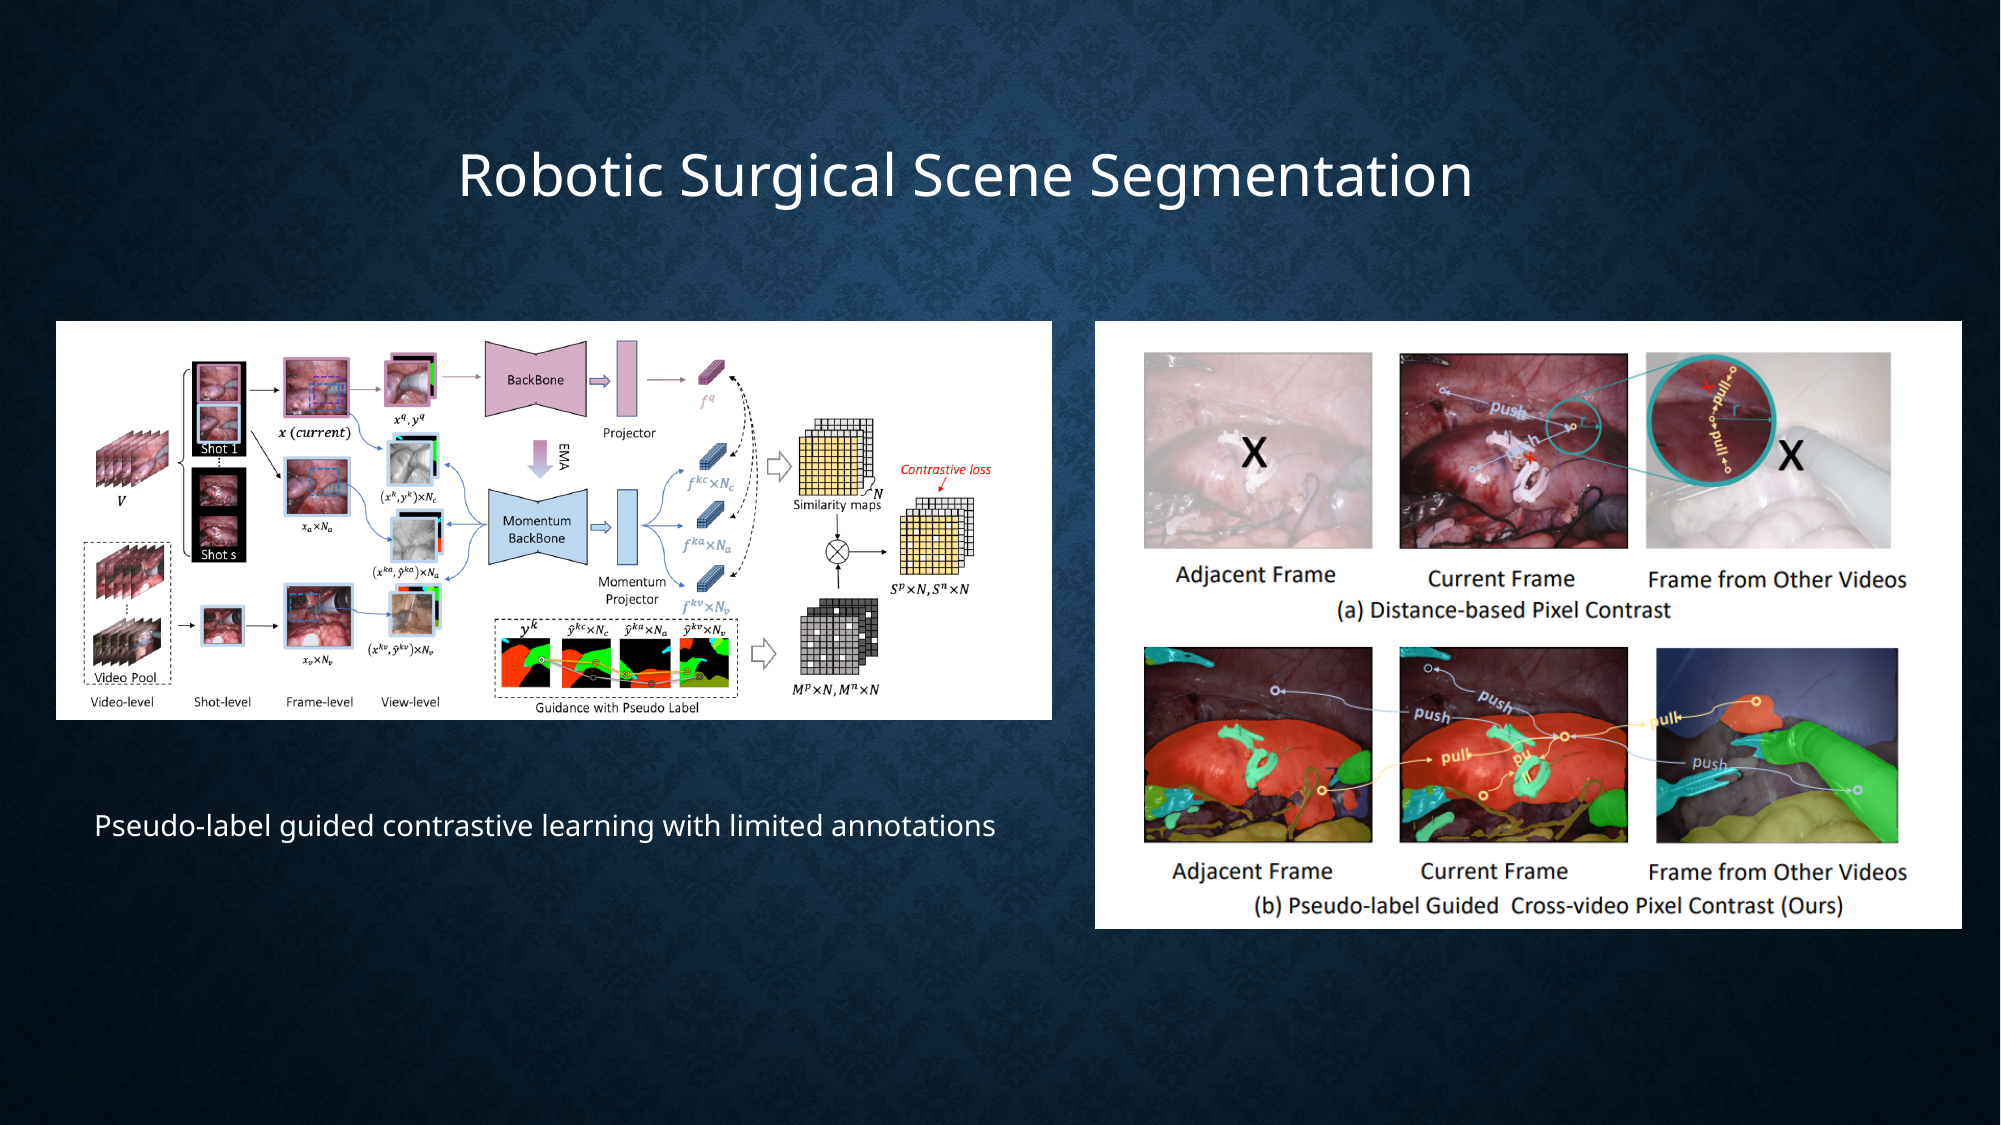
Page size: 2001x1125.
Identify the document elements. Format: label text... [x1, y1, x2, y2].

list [1094, 321, 1962, 929]
picture [55, 321, 1053, 721]
text_box Robotic Surgical Scene Segmentation [442, 130, 1489, 216]
text_box Pseudo-label guided contrastive learning with limited annotations [0, 799, 1088, 850]
